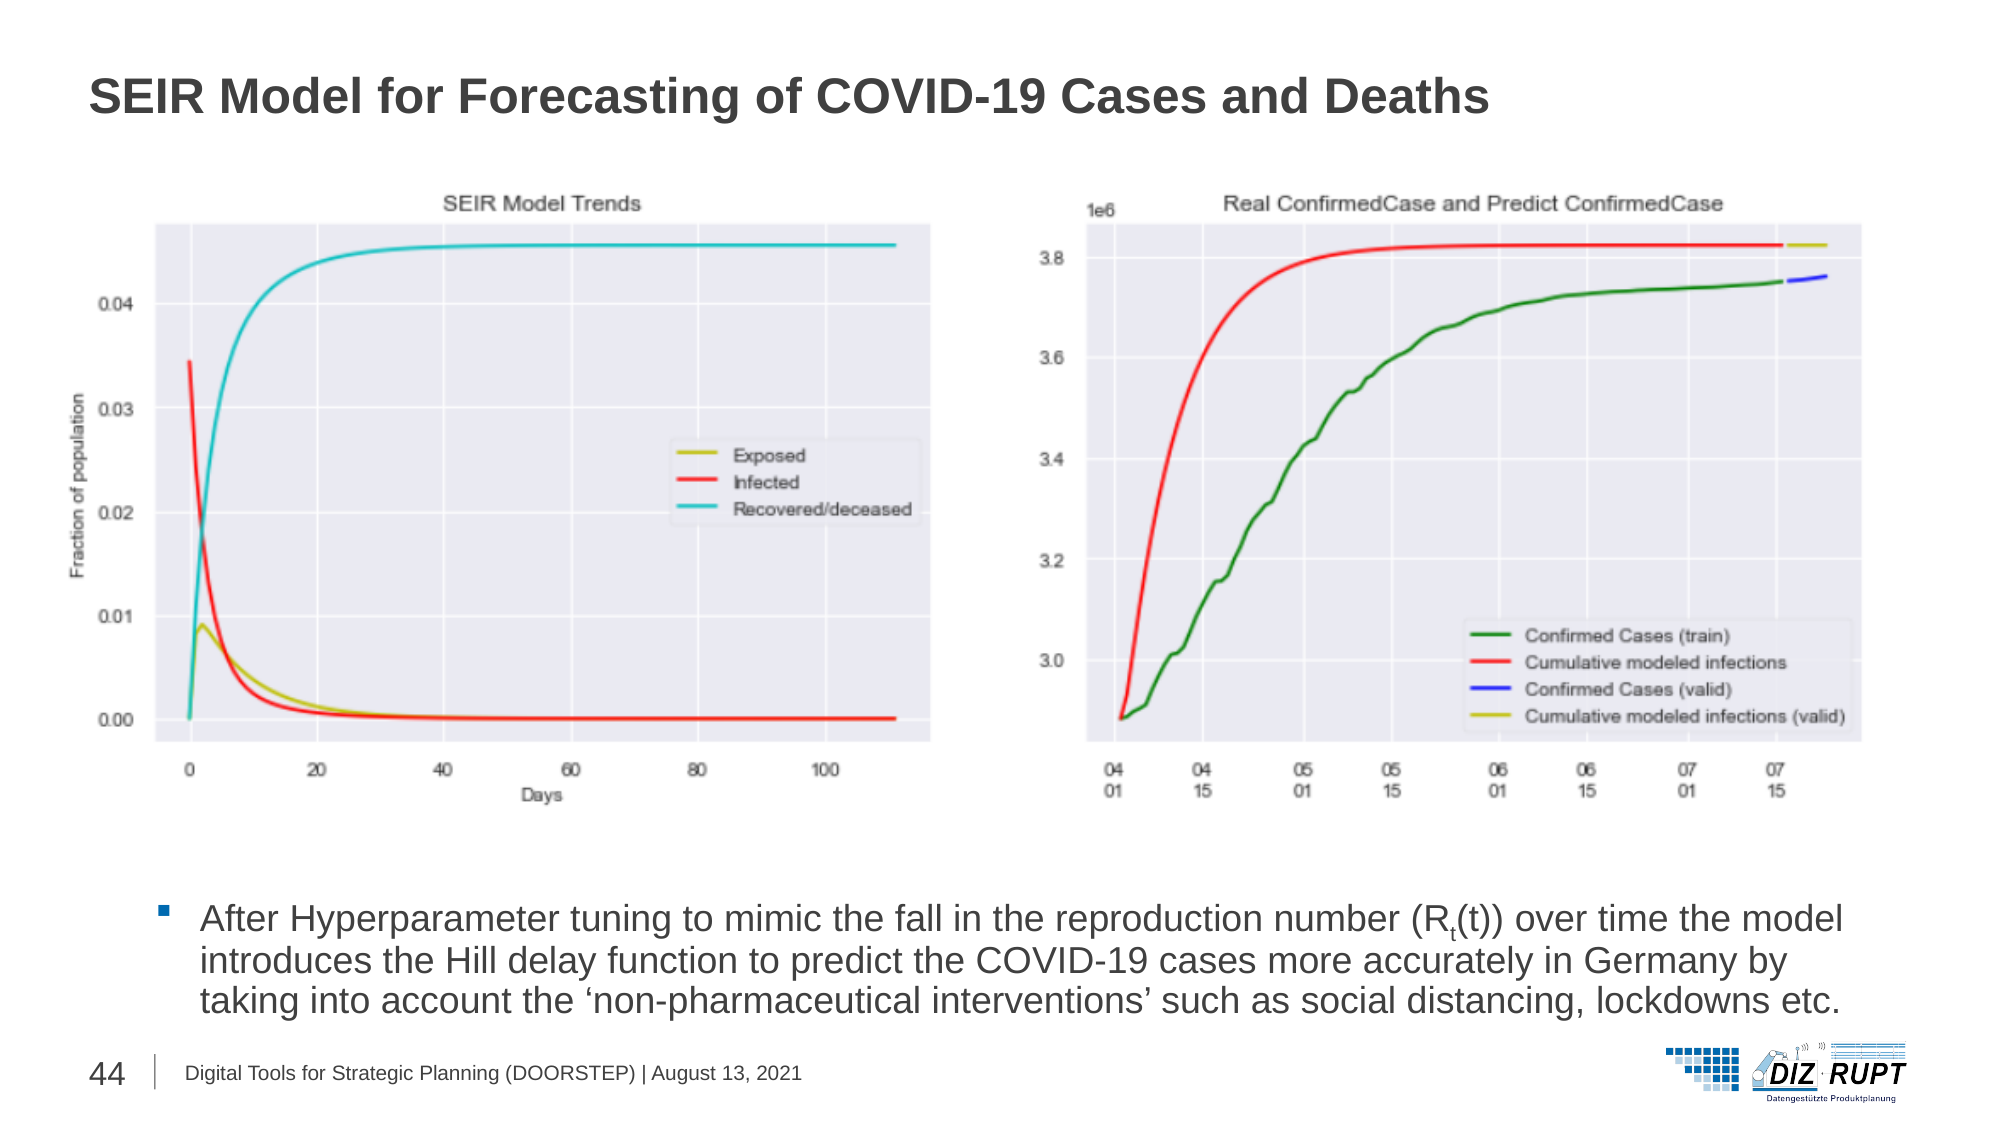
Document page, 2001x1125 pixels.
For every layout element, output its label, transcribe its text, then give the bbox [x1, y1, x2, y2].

picture [52, 157, 1889, 851]
list After Hyperparameter tuning to mimic the fall in the reproduction number (Rt(t)) over time the model introduces the Hill delay function to predict the COVID-19 cases more accurately in Germany by taking into account the ‘non-pharmaceutical interventions’ such as social distancing, lockdowns etc. [155, 894, 1889, 1027]
title SEIR Model for Forecasting of COVID-19 Cases and Deaths [88, 70, 1912, 136]
slide_number 44 [88, 1048, 126, 1096]
picture [1666, 1039, 1912, 1104]
footer Digital Tools for Strategic Planning (DOORSTEP) | August 13, 2021 [184, 1048, 1000, 1096]
